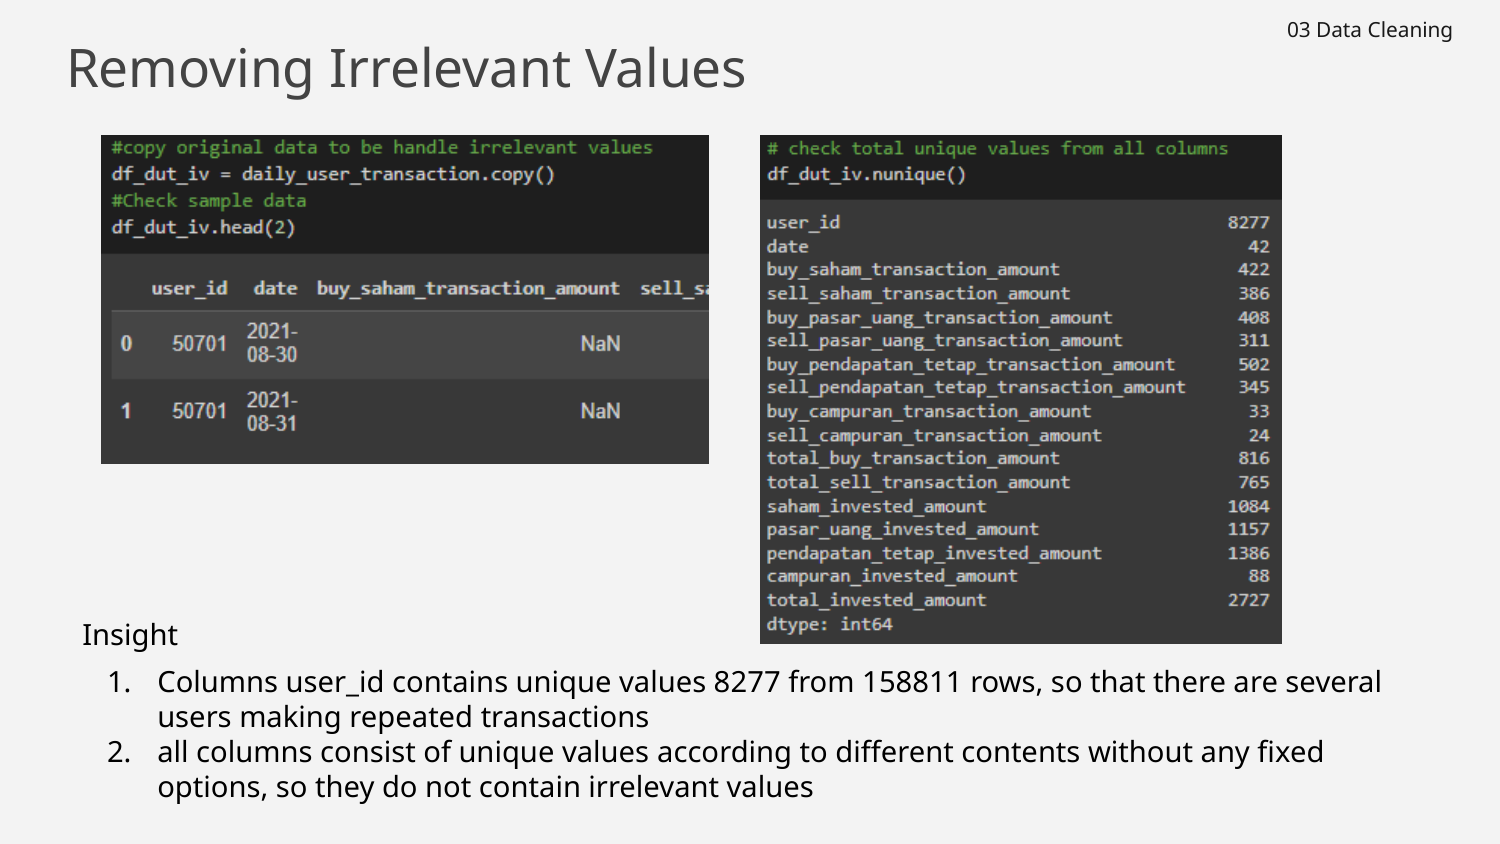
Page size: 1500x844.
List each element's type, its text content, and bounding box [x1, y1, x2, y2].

picture [100, 134, 710, 464]
list Insight Columns user_id contains unique values 8277 from 158811 rows, so that there are several users making repeated transactions all columns consist of unique values ​​according to different contents without any fixed options, so they do not contain irrelevant values [67, 601, 1433, 766]
picture [760, 134, 1282, 644]
text_box 03 Data Cleaning [1272, 1, 1499, 53]
title Removing Irrelevant Values [51, 19, 1449, 114]
